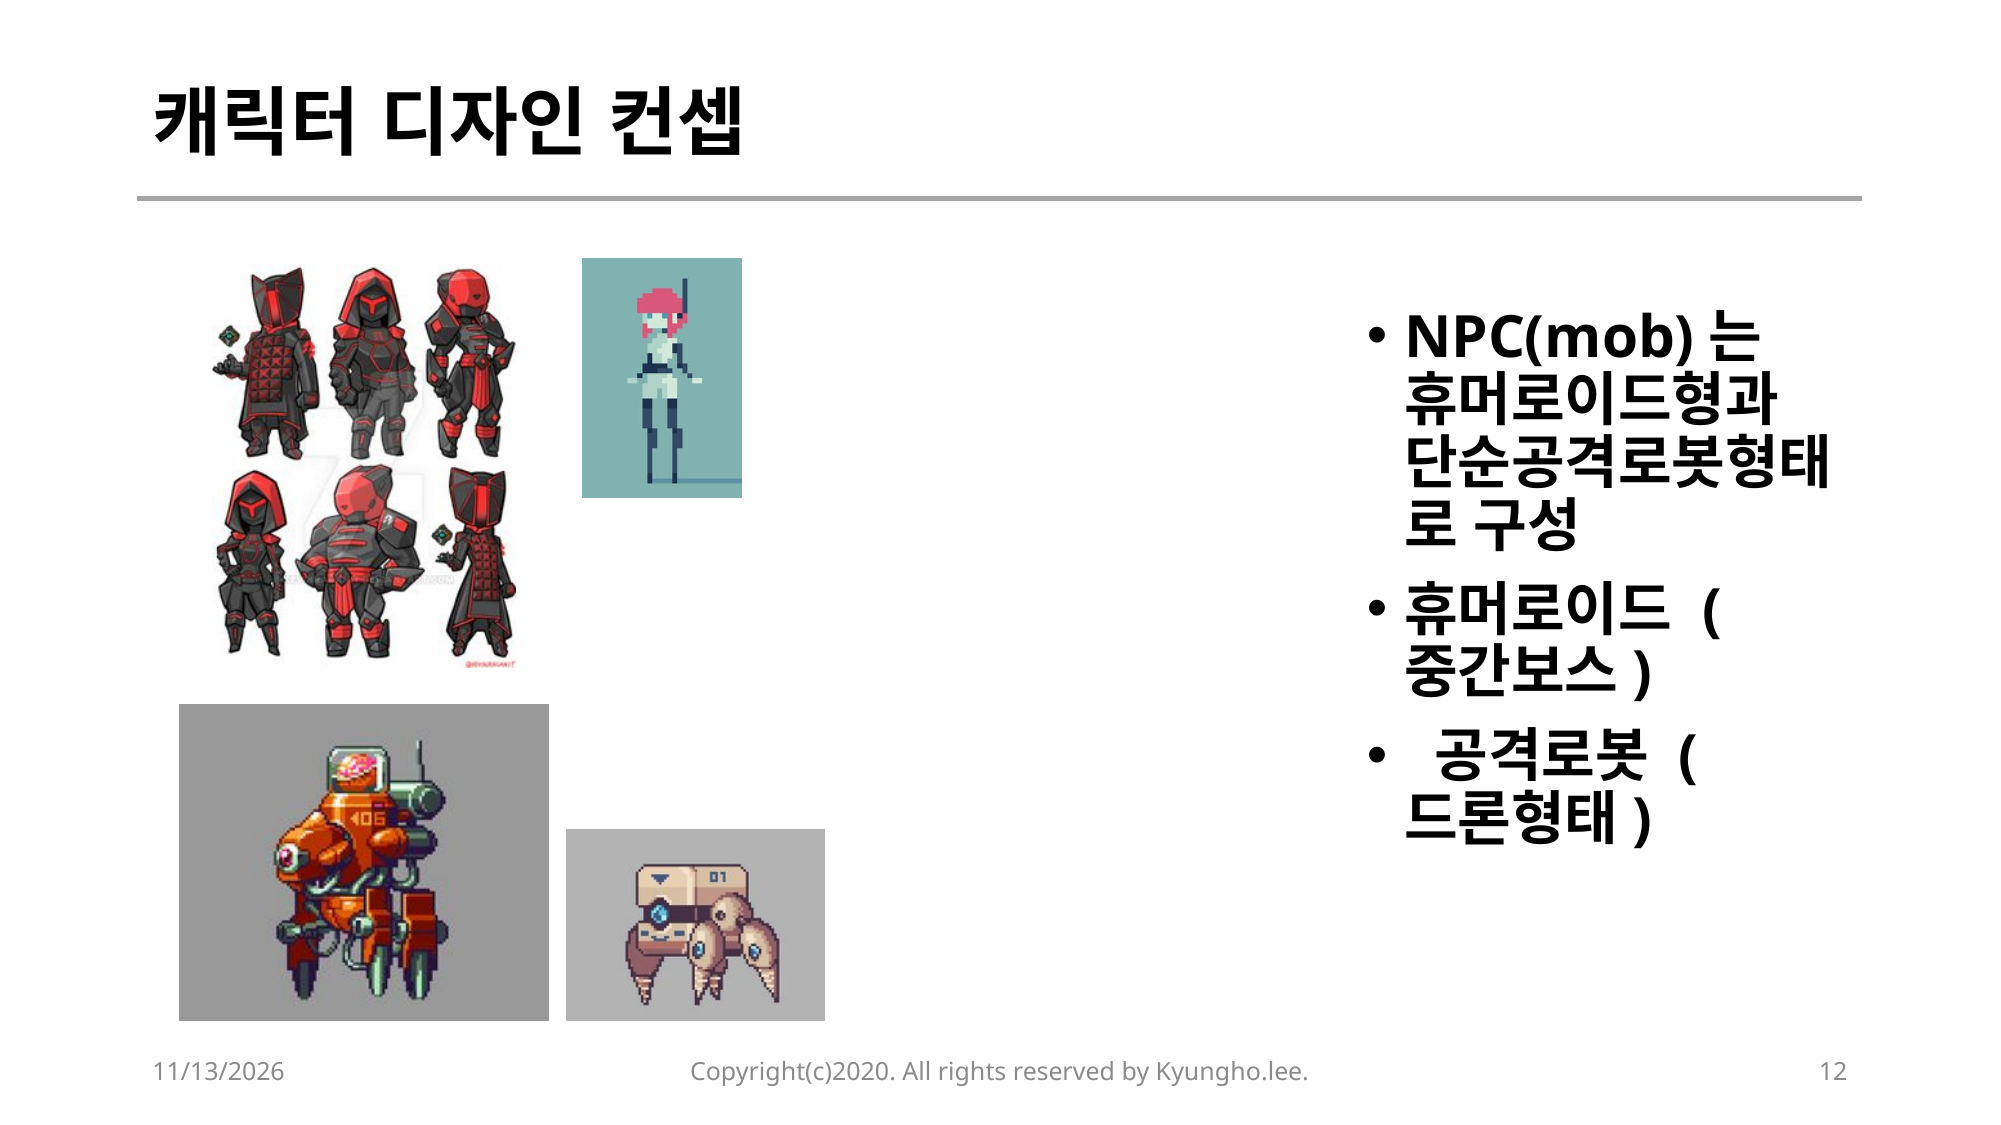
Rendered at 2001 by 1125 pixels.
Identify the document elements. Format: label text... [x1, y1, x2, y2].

picture [566, 829, 825, 1021]
slide_number 12 [1412, 1042, 1863, 1103]
list NPC(mob)는 휴머로이드형과 단순공격로봇형태로 구성 휴머로이드 (중간보스) 공격로봇 (드론형태) [1351, 299, 1863, 1014]
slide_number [137, 1042, 588, 1103]
footer Copyright(c)2020. All rights reserved by Kyungho.lee. [662, 1042, 1338, 1103]
picture [212, 264, 516, 668]
picture [582, 258, 742, 498]
picture [179, 704, 549, 1021]
title 캐릭터 디자인 컨셉 [137, 59, 1863, 191]
